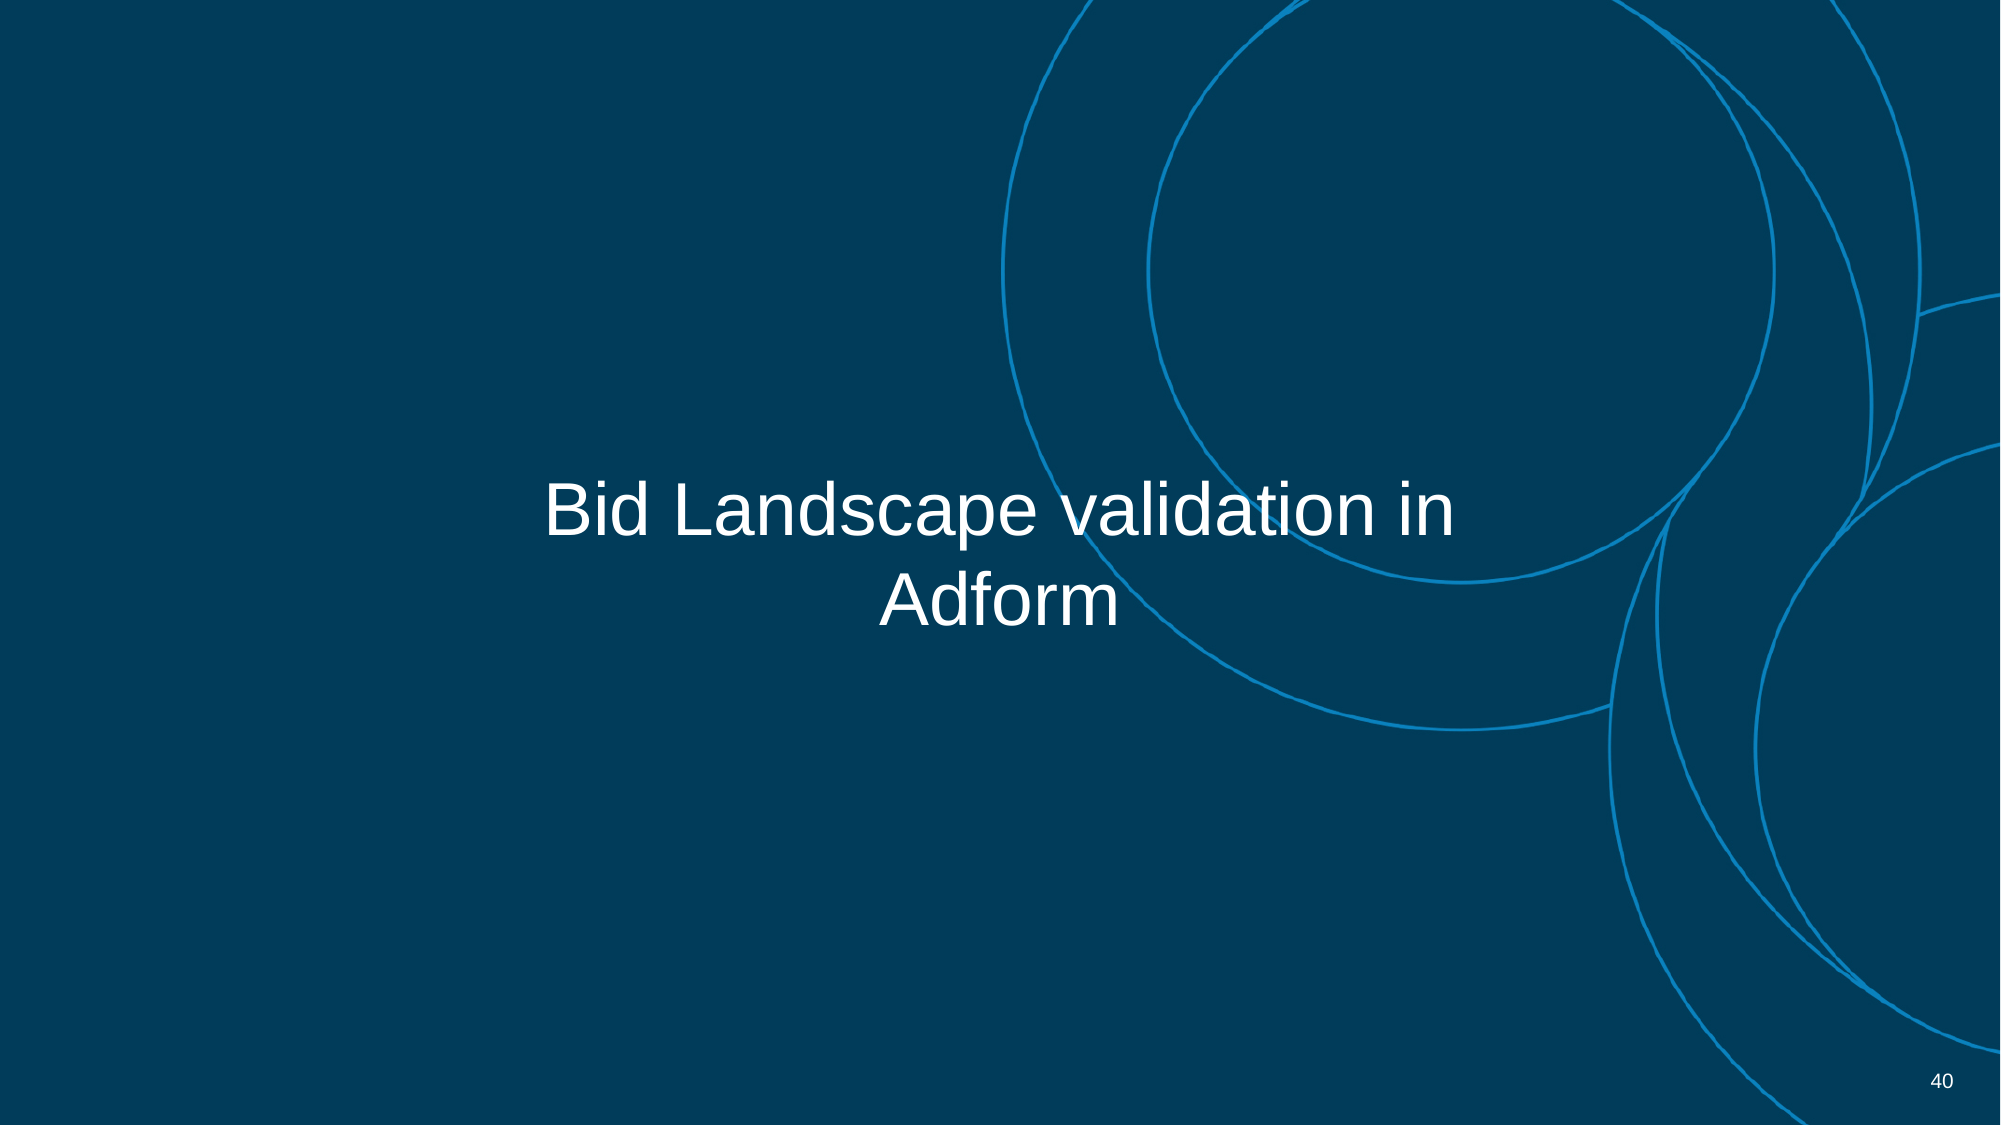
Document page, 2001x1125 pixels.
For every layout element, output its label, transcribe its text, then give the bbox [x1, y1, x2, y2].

slide_number 40 [1897, 1050, 1969, 1110]
title Bid Landscape validation in Adform [480, 420, 1520, 681]
